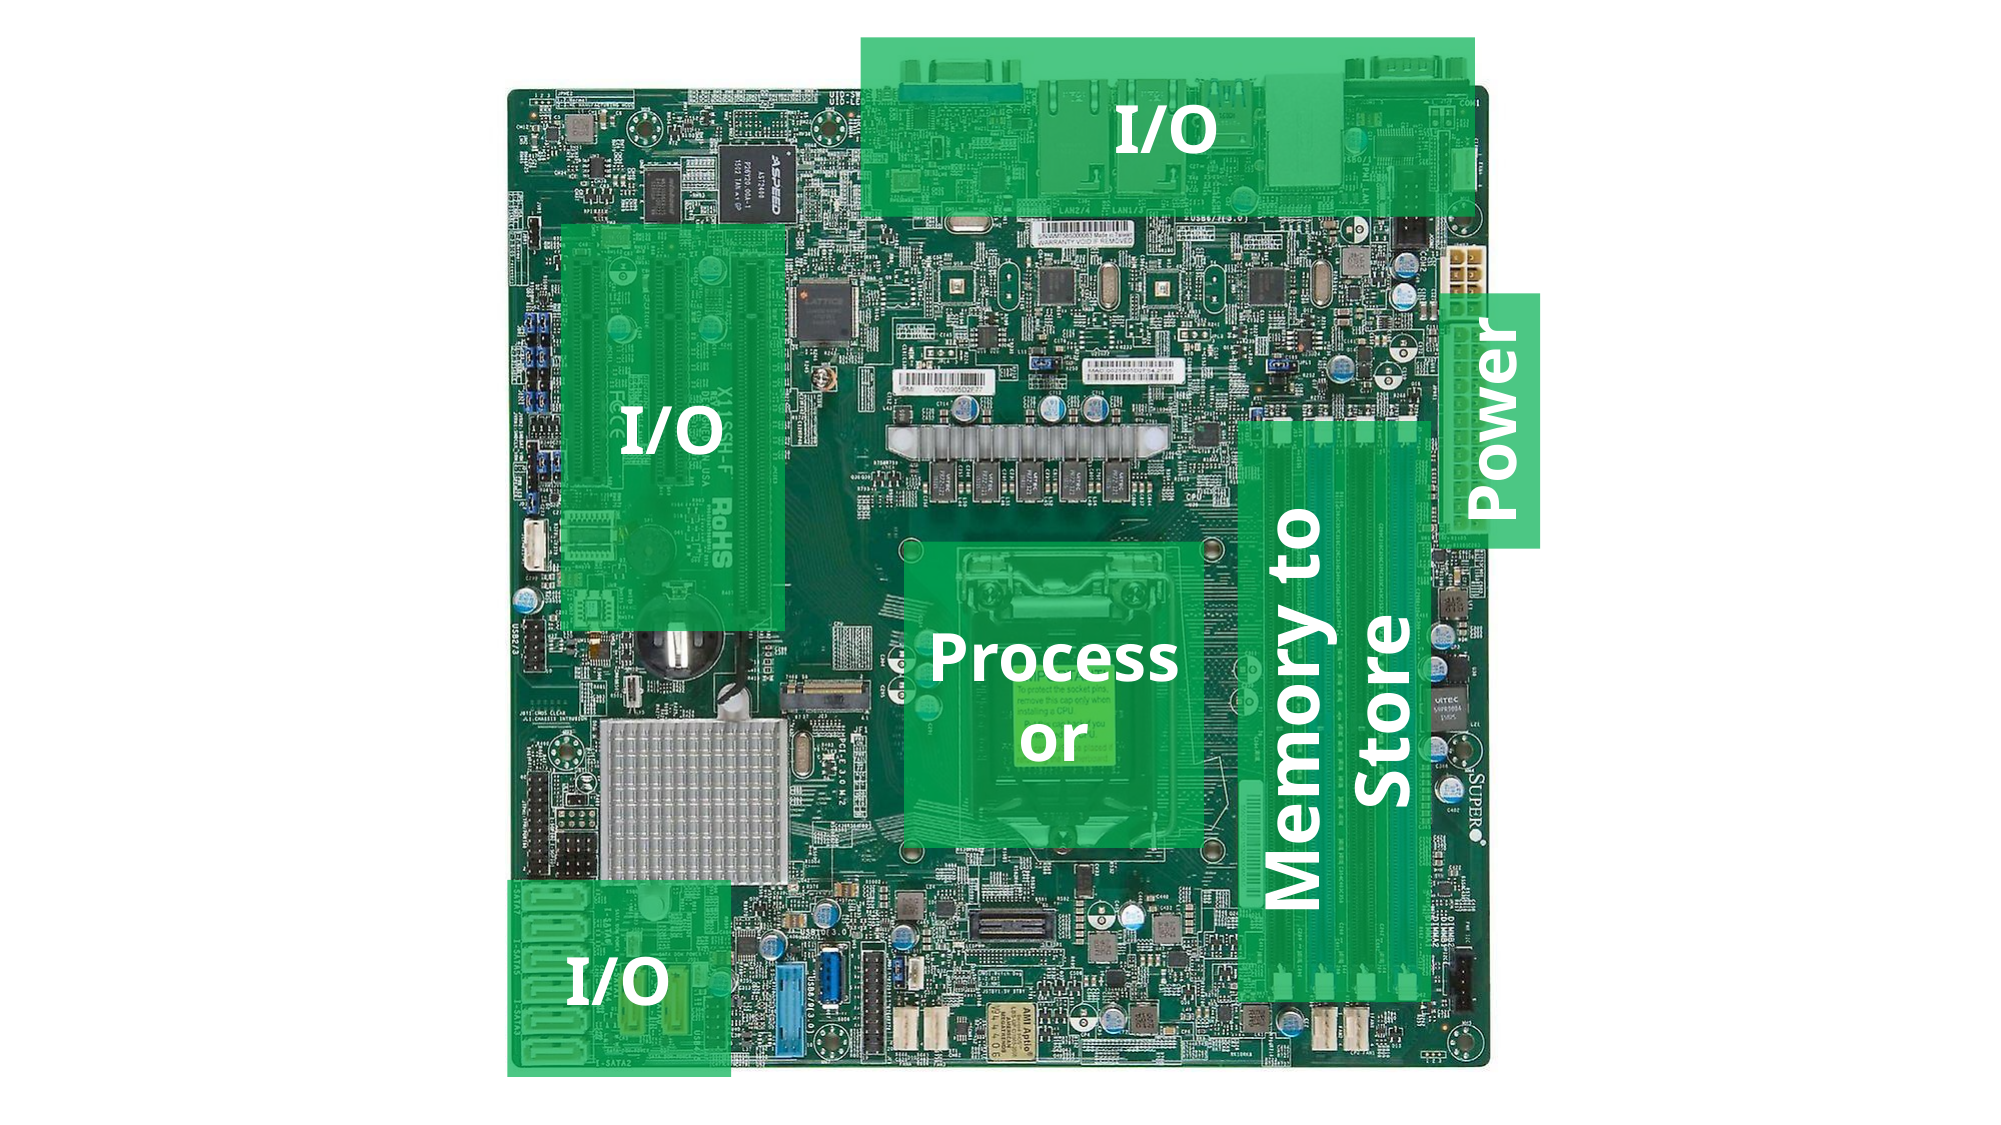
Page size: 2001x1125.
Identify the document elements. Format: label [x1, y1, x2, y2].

picture [249, 0, 1750, 1125]
